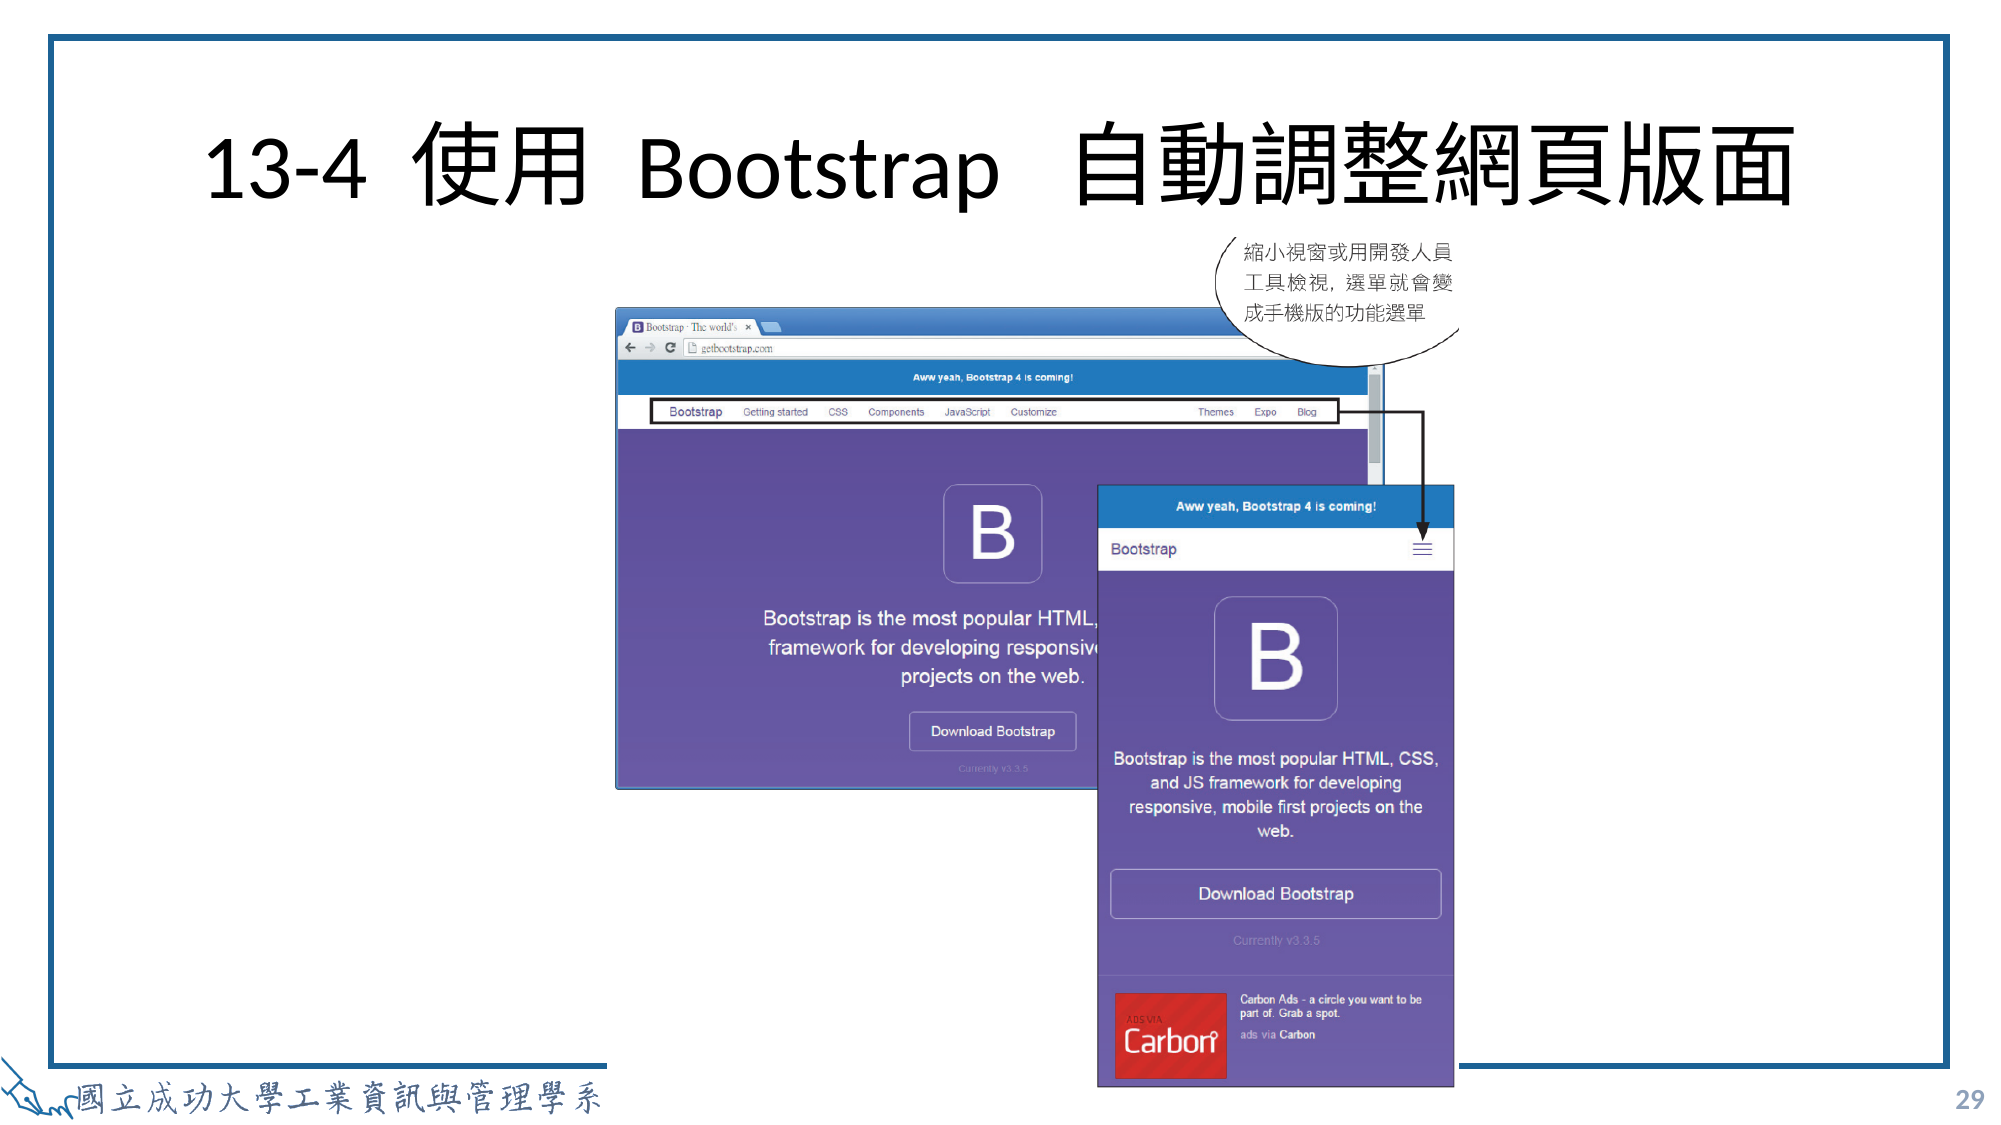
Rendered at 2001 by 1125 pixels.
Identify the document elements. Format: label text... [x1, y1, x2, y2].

slide_number 29 [1550, 1067, 2000, 1125]
title 13-4 使用 Bootstrap 自動調整網頁版面 [137, 59, 1863, 278]
picture [607, 237, 1459, 1089]
picture [0, 1049, 80, 1125]
